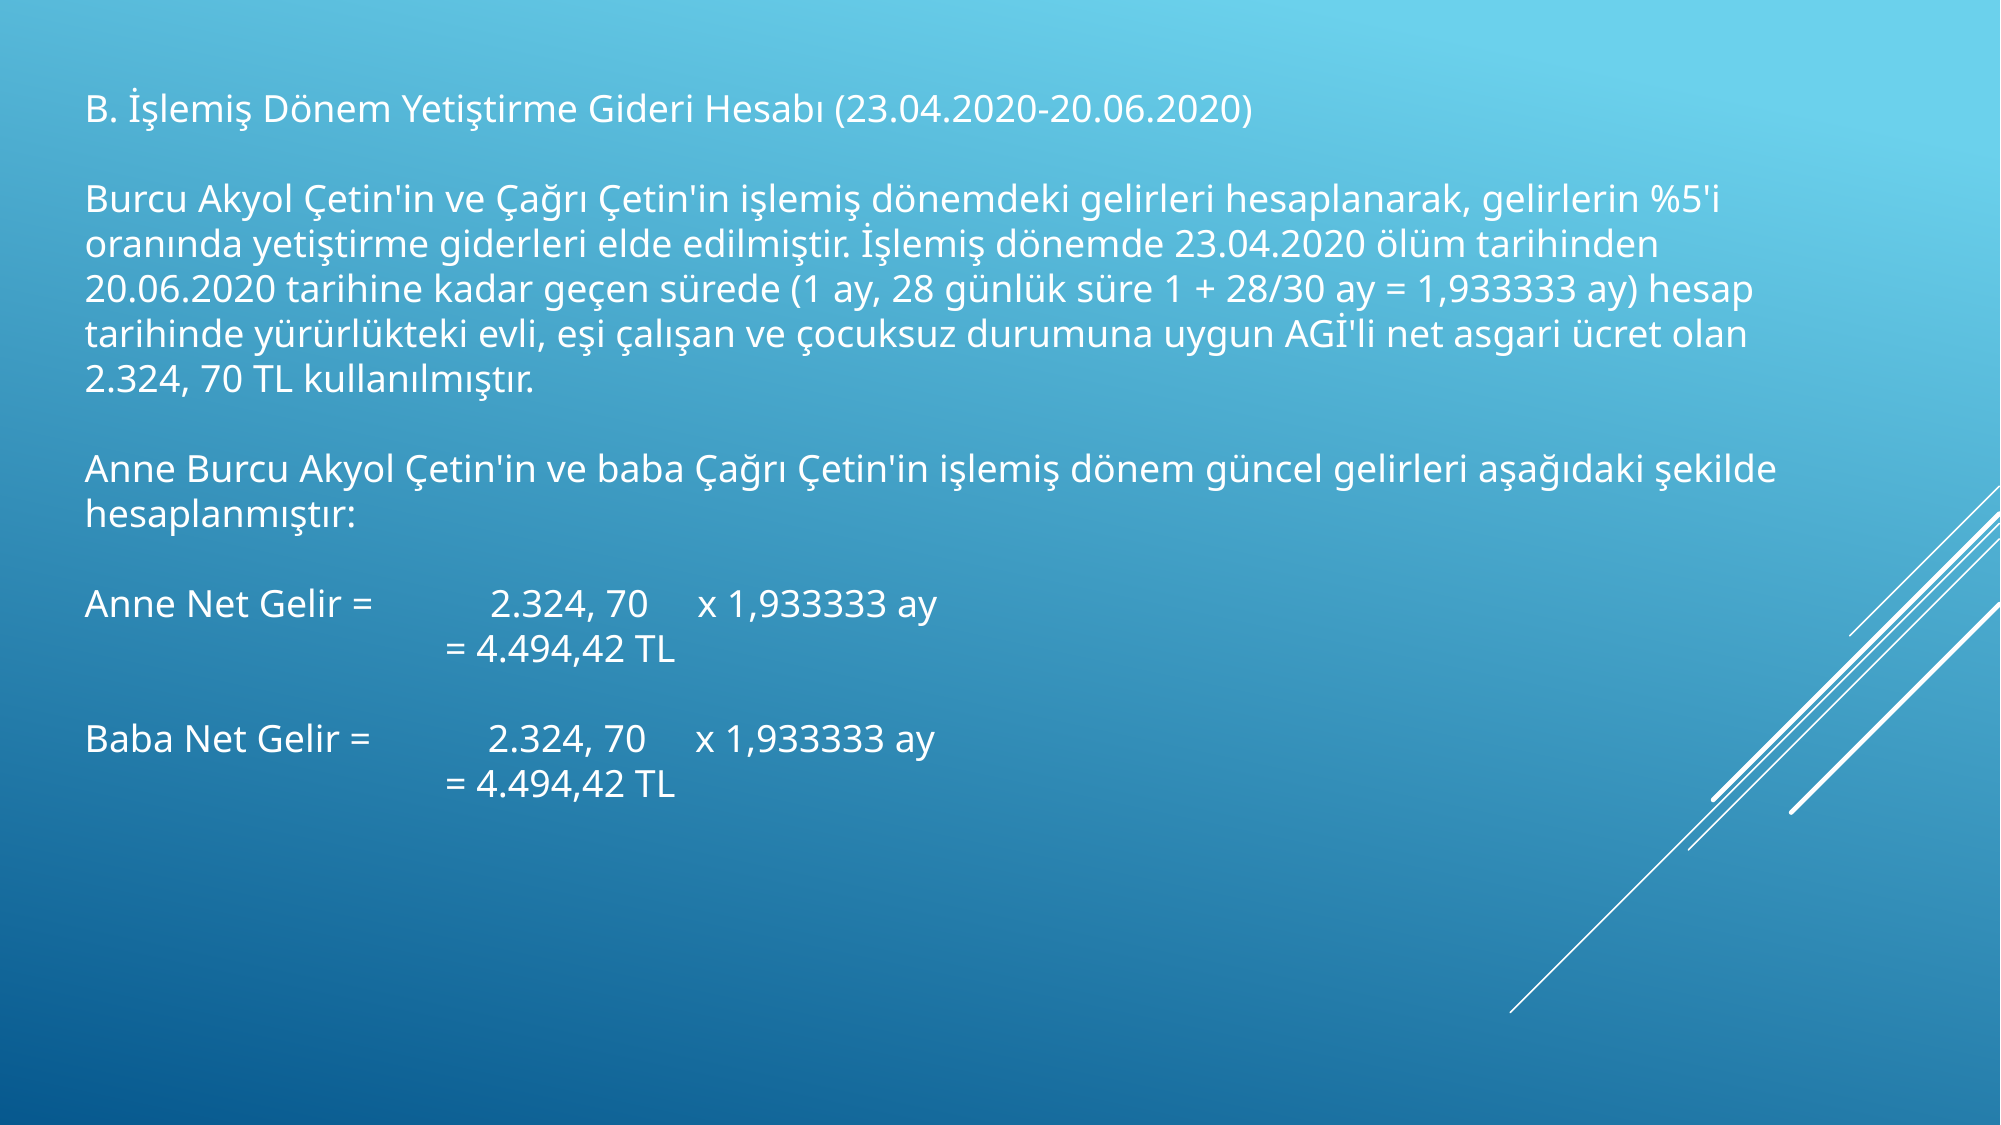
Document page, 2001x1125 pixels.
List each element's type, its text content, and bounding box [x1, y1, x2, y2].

text_box B. İşlemiş Dönem Yetiştirme Gideri Hesabı (23.04.2020-20.06.2020) Burcu Akyol Çetin'in ve Çağrı Çetin'in işlemiş dönemdeki gelirleri hesaplanarak, gelirlerin %5'i oranında yetiştirme giderleri elde edilmiştir. İşlemiş dönemde 23.04.2020 ölüm tarihinden 20.06.2020 tarihine kadar geçen sürede (1 ay, 28 günlük süre 1 + 28/30 ay = 1,933333 ay) hesap tarihinde yürürlükteki evli, eşi çalışan ve çocuksuz durumuna uygun AGİ'li net asgari ücret olan 2.324, 70 TL kullanılmıştır. Anne Burcu Akyol Çetin'in ve baba Çağrı Çetin'in işlemiş dönem güncel gelirleri aşağıdaki şekilde hesaplanmıştır: Anne Net Gelir = 2.324, 70 x 1,933333 ay = 4.494,42 TL Baba Net Gelir = 2.324, 70 x 1,933333 ay = 4.494,42 TL [69, 77, 1875, 1038]
